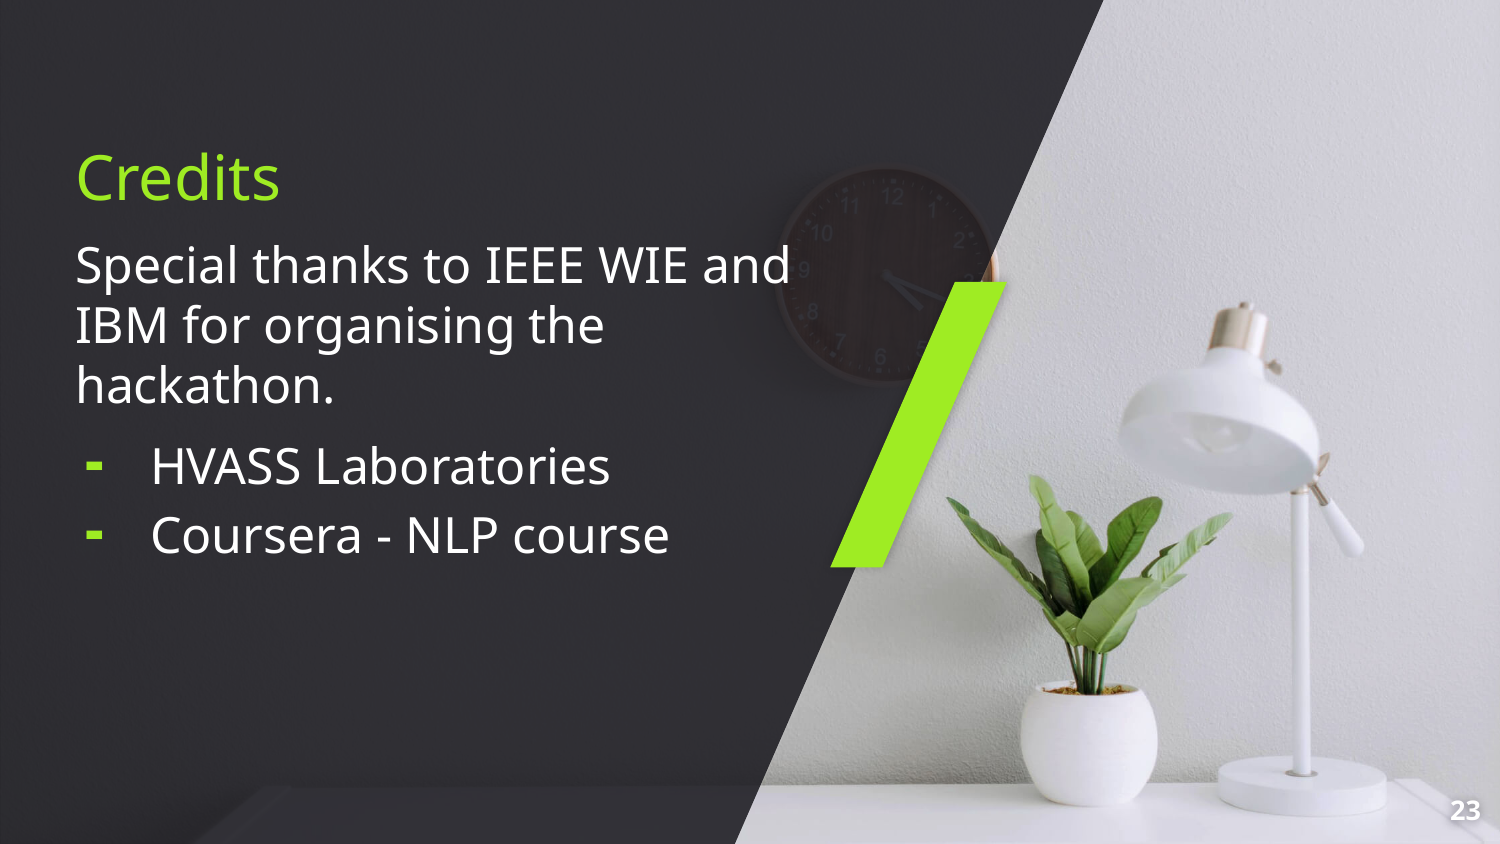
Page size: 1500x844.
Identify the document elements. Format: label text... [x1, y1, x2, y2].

slide_number ‹#› [1391, 779, 1482, 844]
title Credits [75, 96, 952, 215]
list Special thanks to IEEE WIE and IBM for organising the hackathon. HVASS Laboratories Coursera - NLP course [75, 233, 826, 746]
picture [736, 0, 1500, 844]
